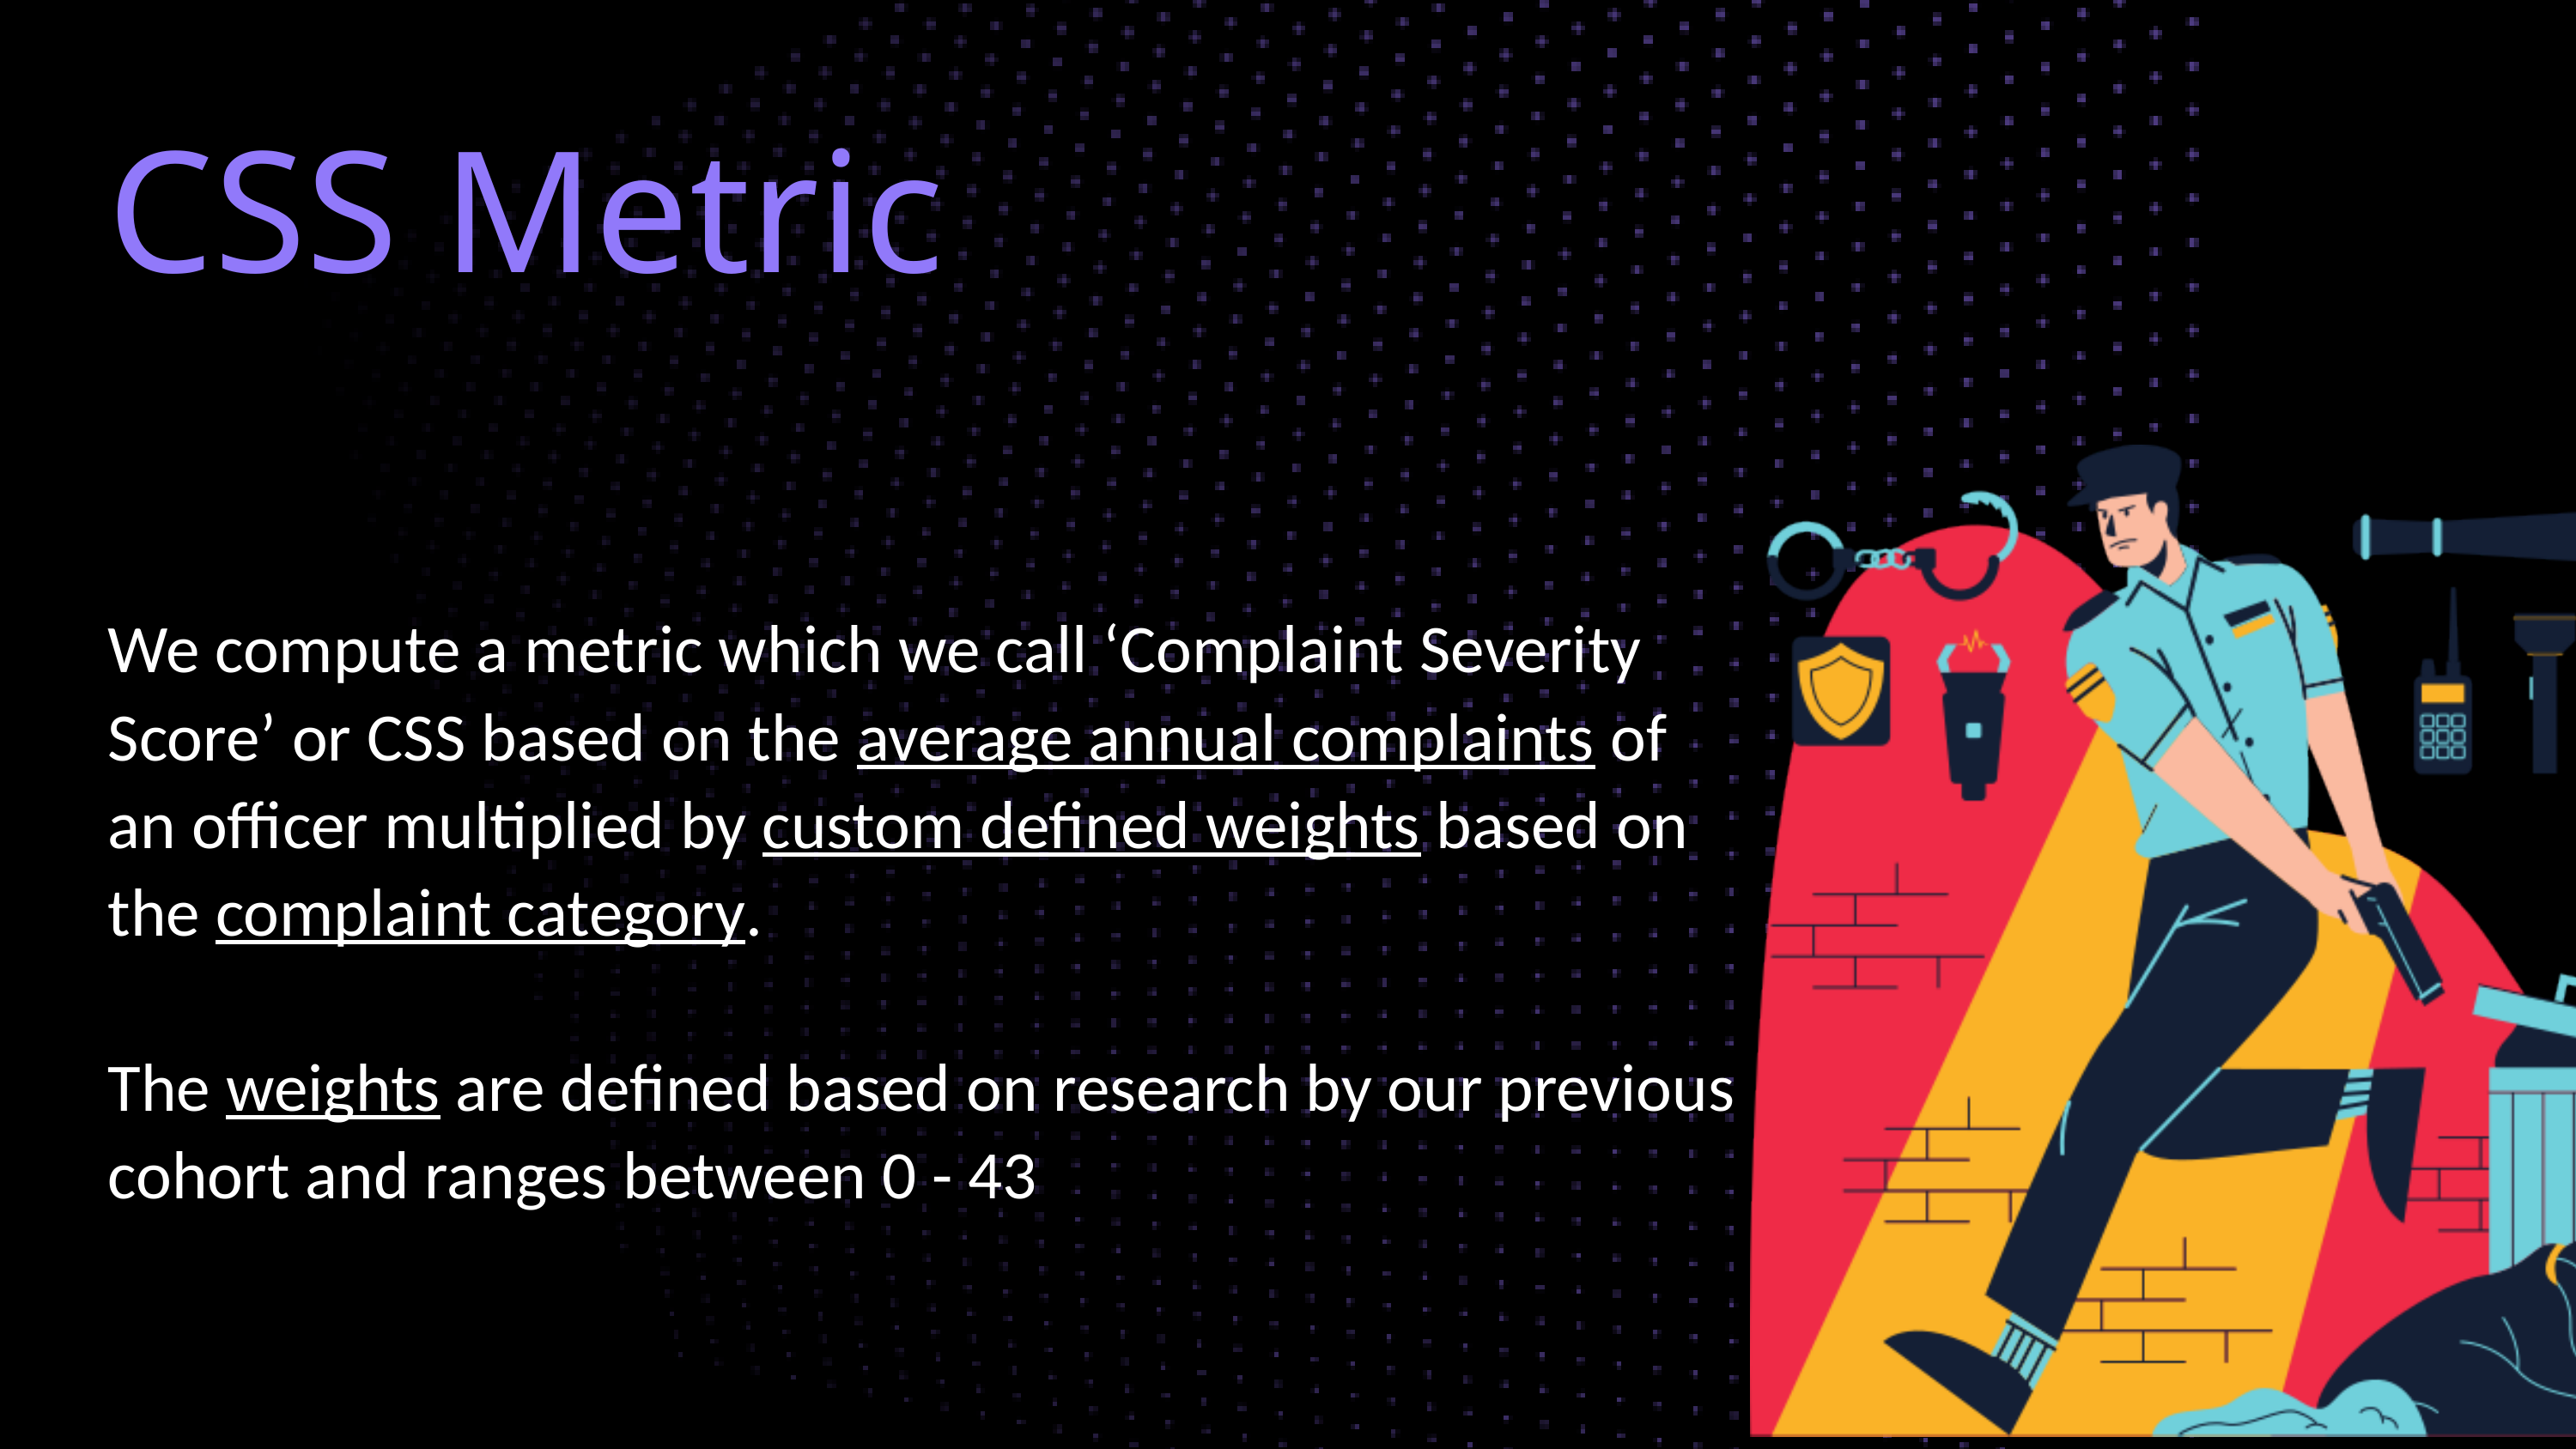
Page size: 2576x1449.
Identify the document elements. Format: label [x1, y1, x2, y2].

text_box [107, 104, 1751, 599]
picture [295, 0, 2576, 1449]
